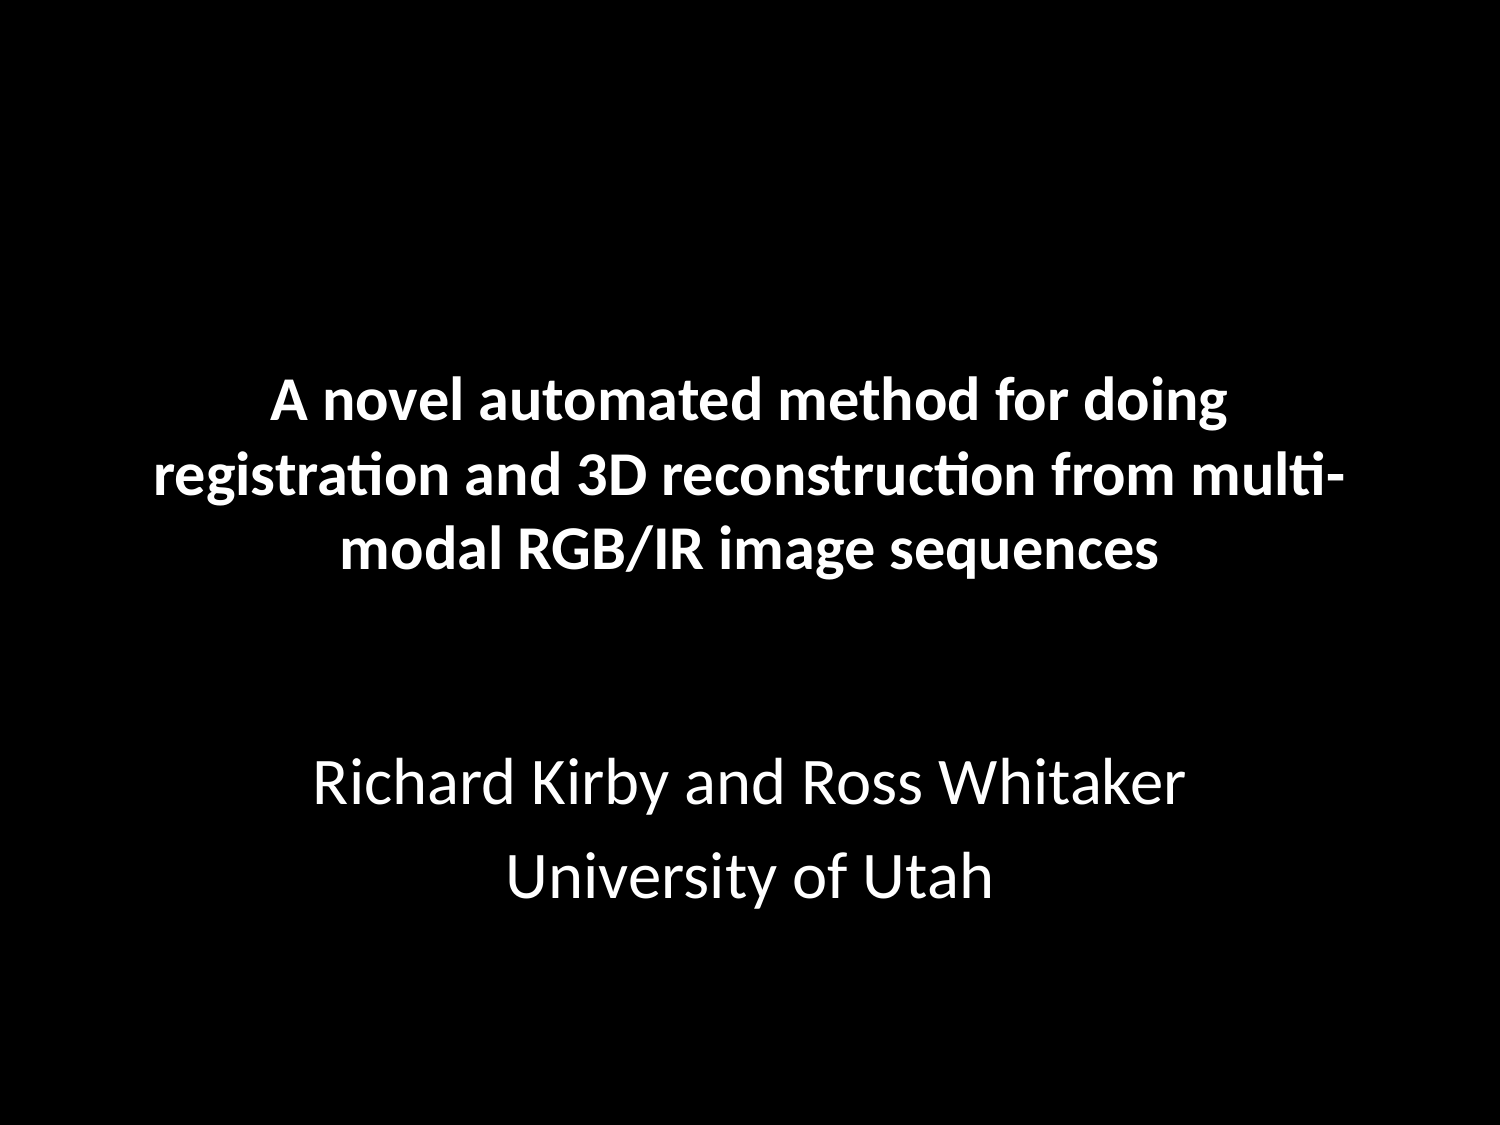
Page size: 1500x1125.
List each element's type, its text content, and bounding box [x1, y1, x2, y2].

title A novel automated method for doing registration and 3D reconstruction from multi-modal RGB/IR image sequences [112, 349, 1388, 591]
subtitle Richard Kirby and Ross Whitaker University of Utah [225, 637, 1275, 925]
